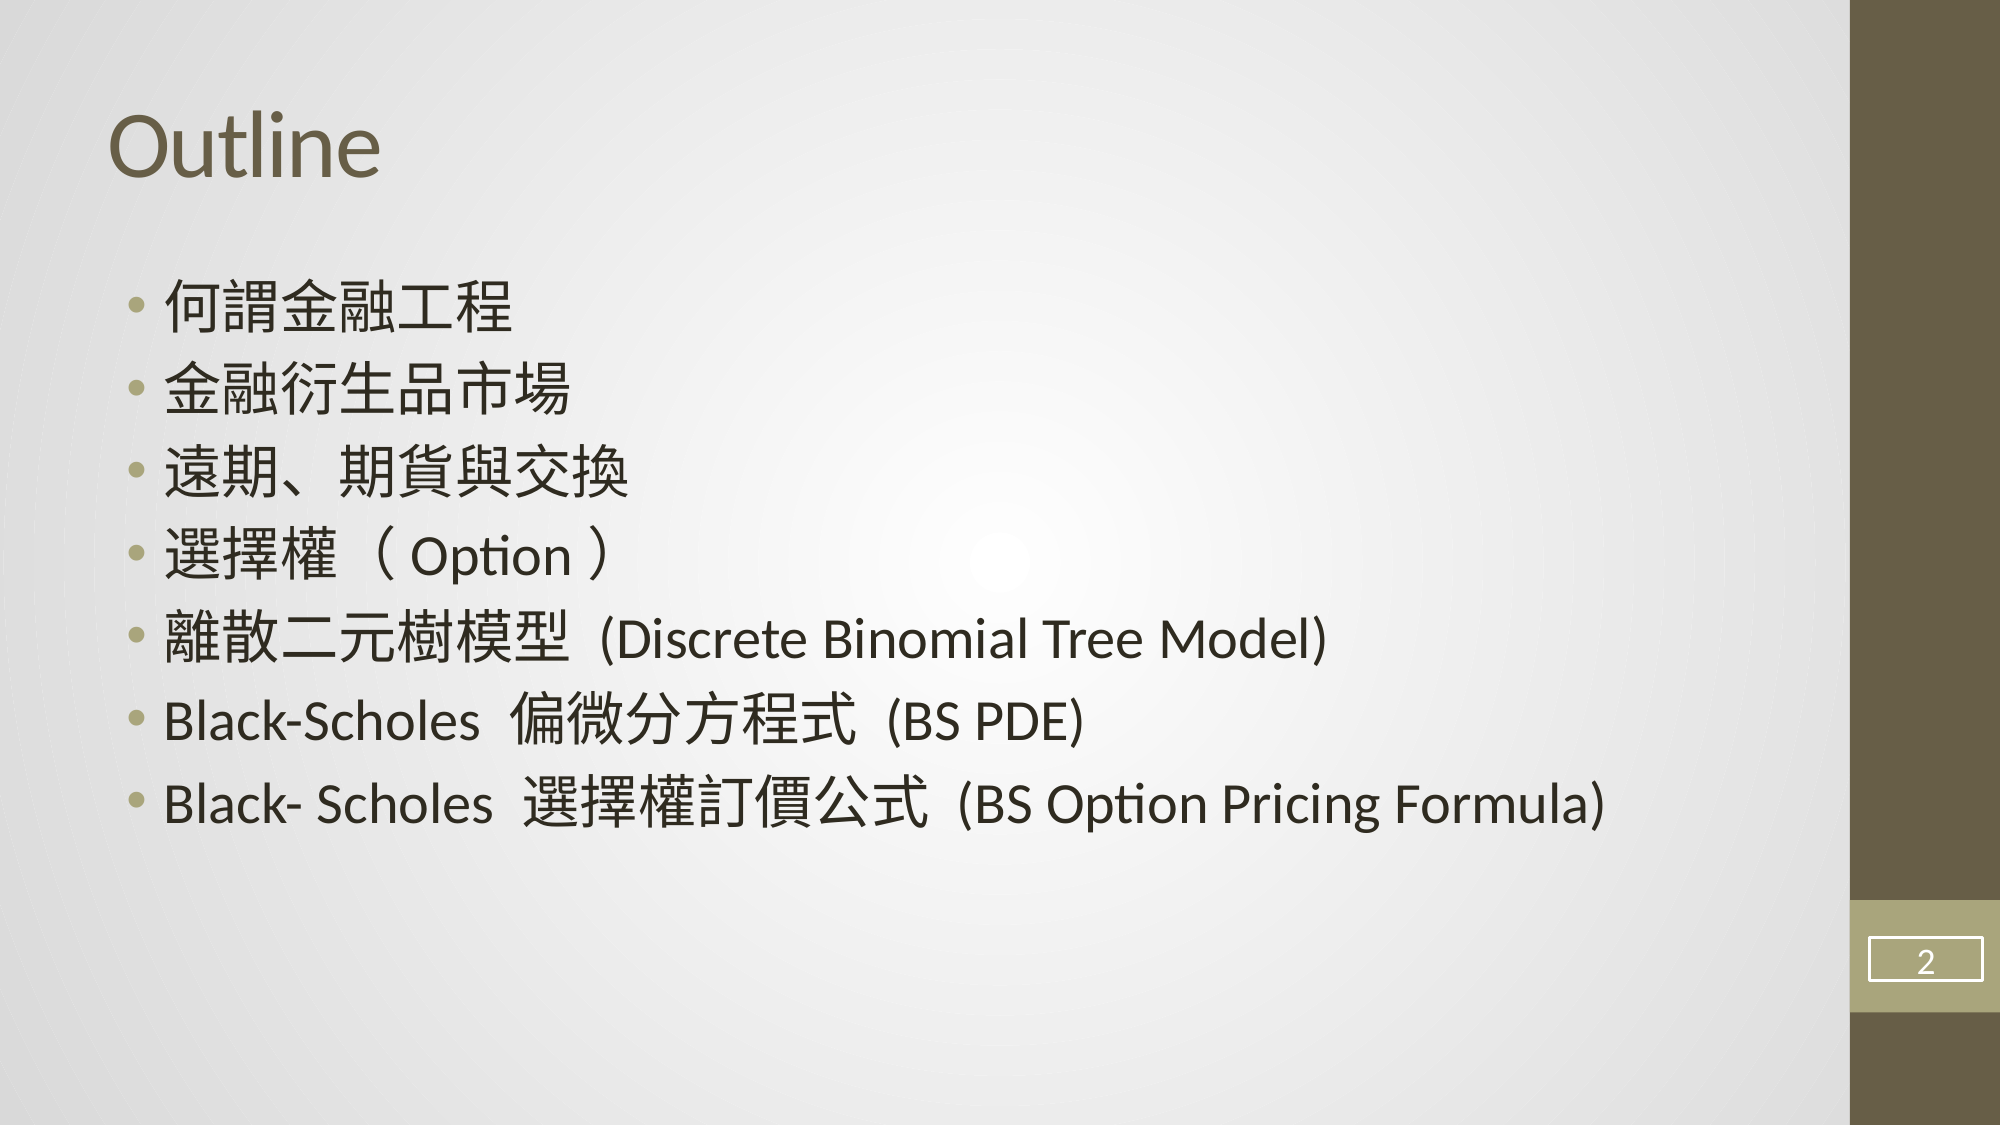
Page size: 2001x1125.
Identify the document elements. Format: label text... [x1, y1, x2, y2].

title Outline [99, 44, 1768, 234]
list 何謂金融工程 金融衍生品市場 遠期、期貨與交換 選擇權（Option） 離散二元樹模型 (Discrete Binomial Tree Model) Black-Scholes 偏微分方程式 (BS PDE) Black- Scholes 選擇權訂價公式 (BS Option Pricing Formula) [99, 261, 1768, 1051]
slide_number 2 [1868, 936, 1984, 982]
